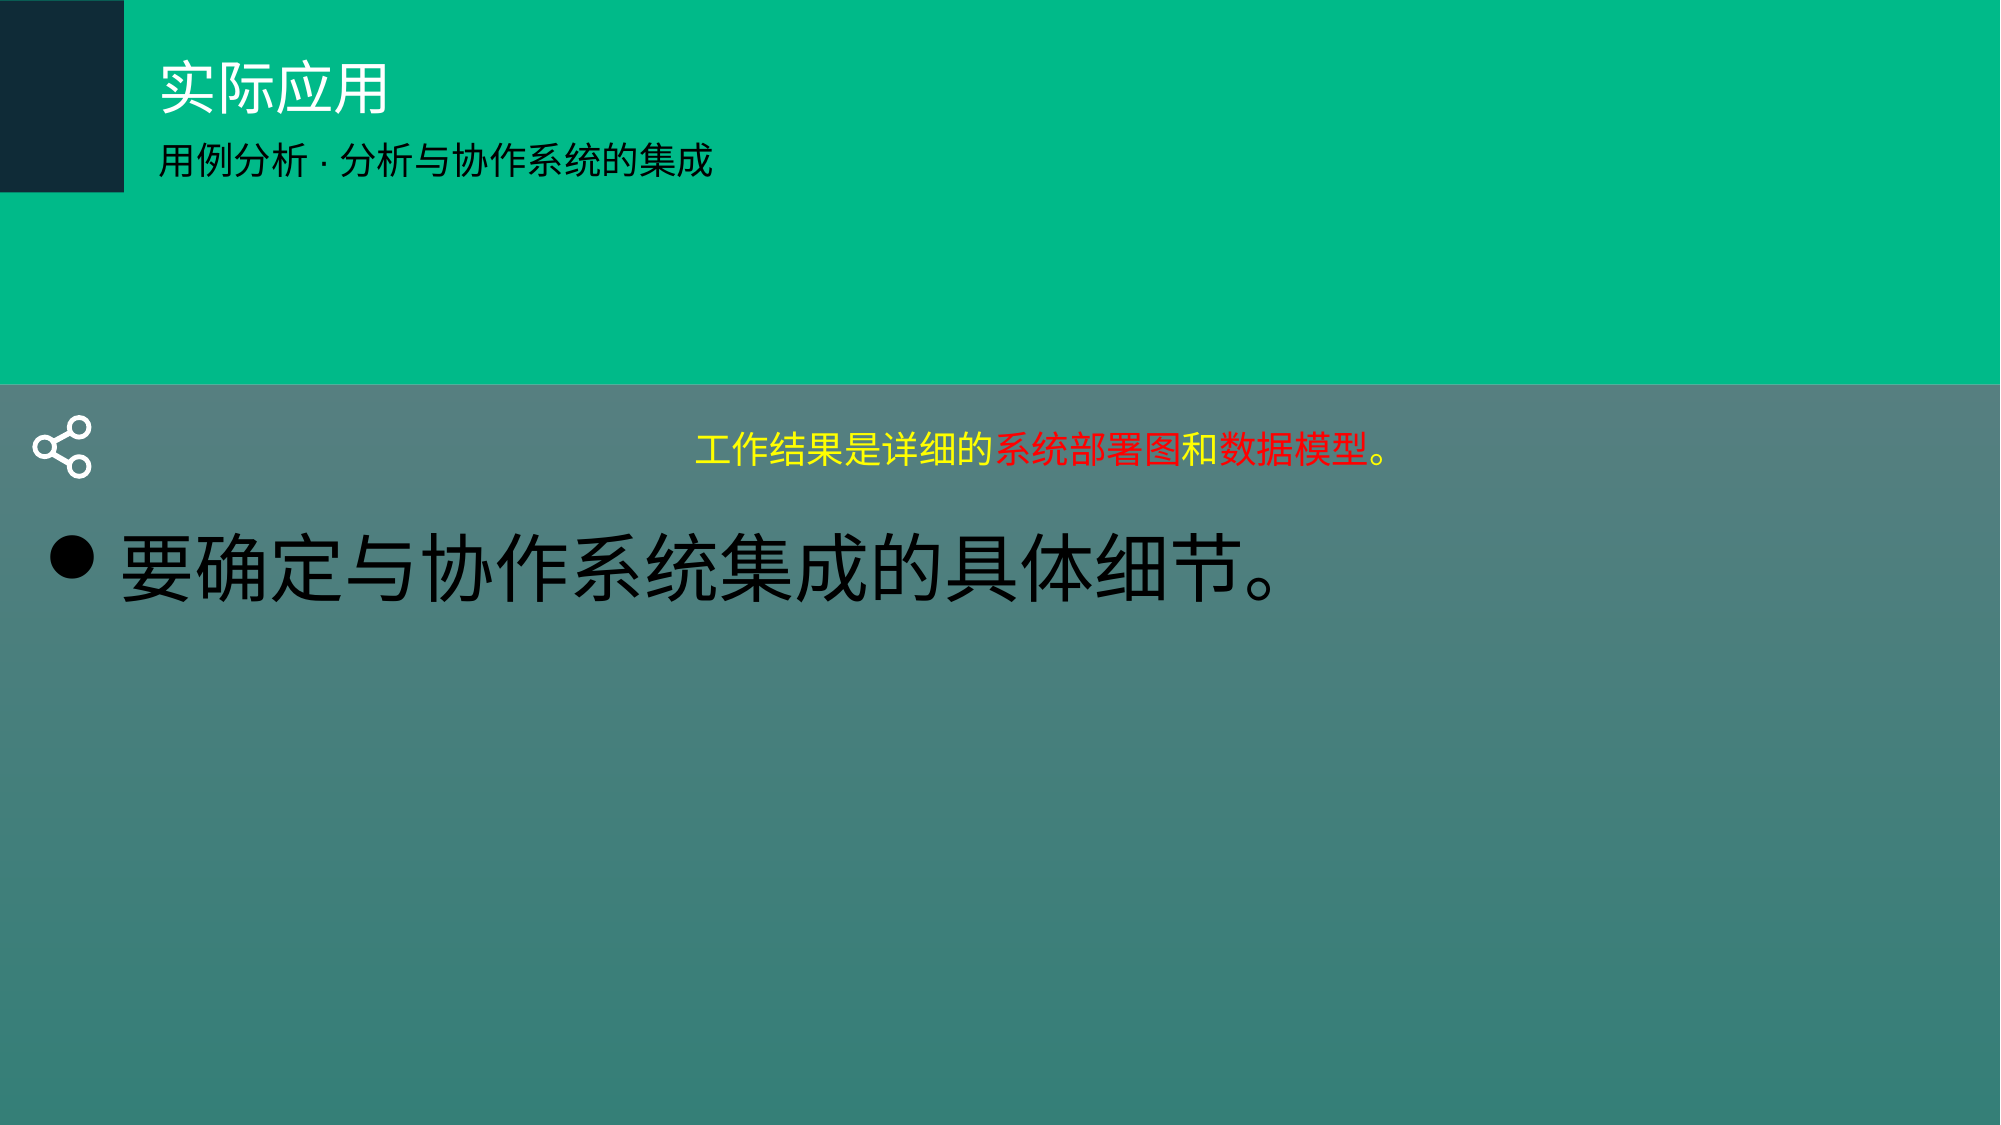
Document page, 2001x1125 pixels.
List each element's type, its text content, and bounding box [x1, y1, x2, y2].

text_box 工作结果是详细的系统部署图和数据模型。 [679, 418, 1495, 479]
text_box [0, 385, 2000, 1125]
text_box [32, 415, 92, 479]
text_box 实际应用 [144, 43, 680, 129]
text_box 要确定与协作系统集成的具体细节。 [29, 514, 1334, 619]
text_box 用例分析·分析与协作系统的集成 [144, 129, 735, 190]
text_box [0, 0, 2000, 385]
text_box [0, 0, 125, 193]
